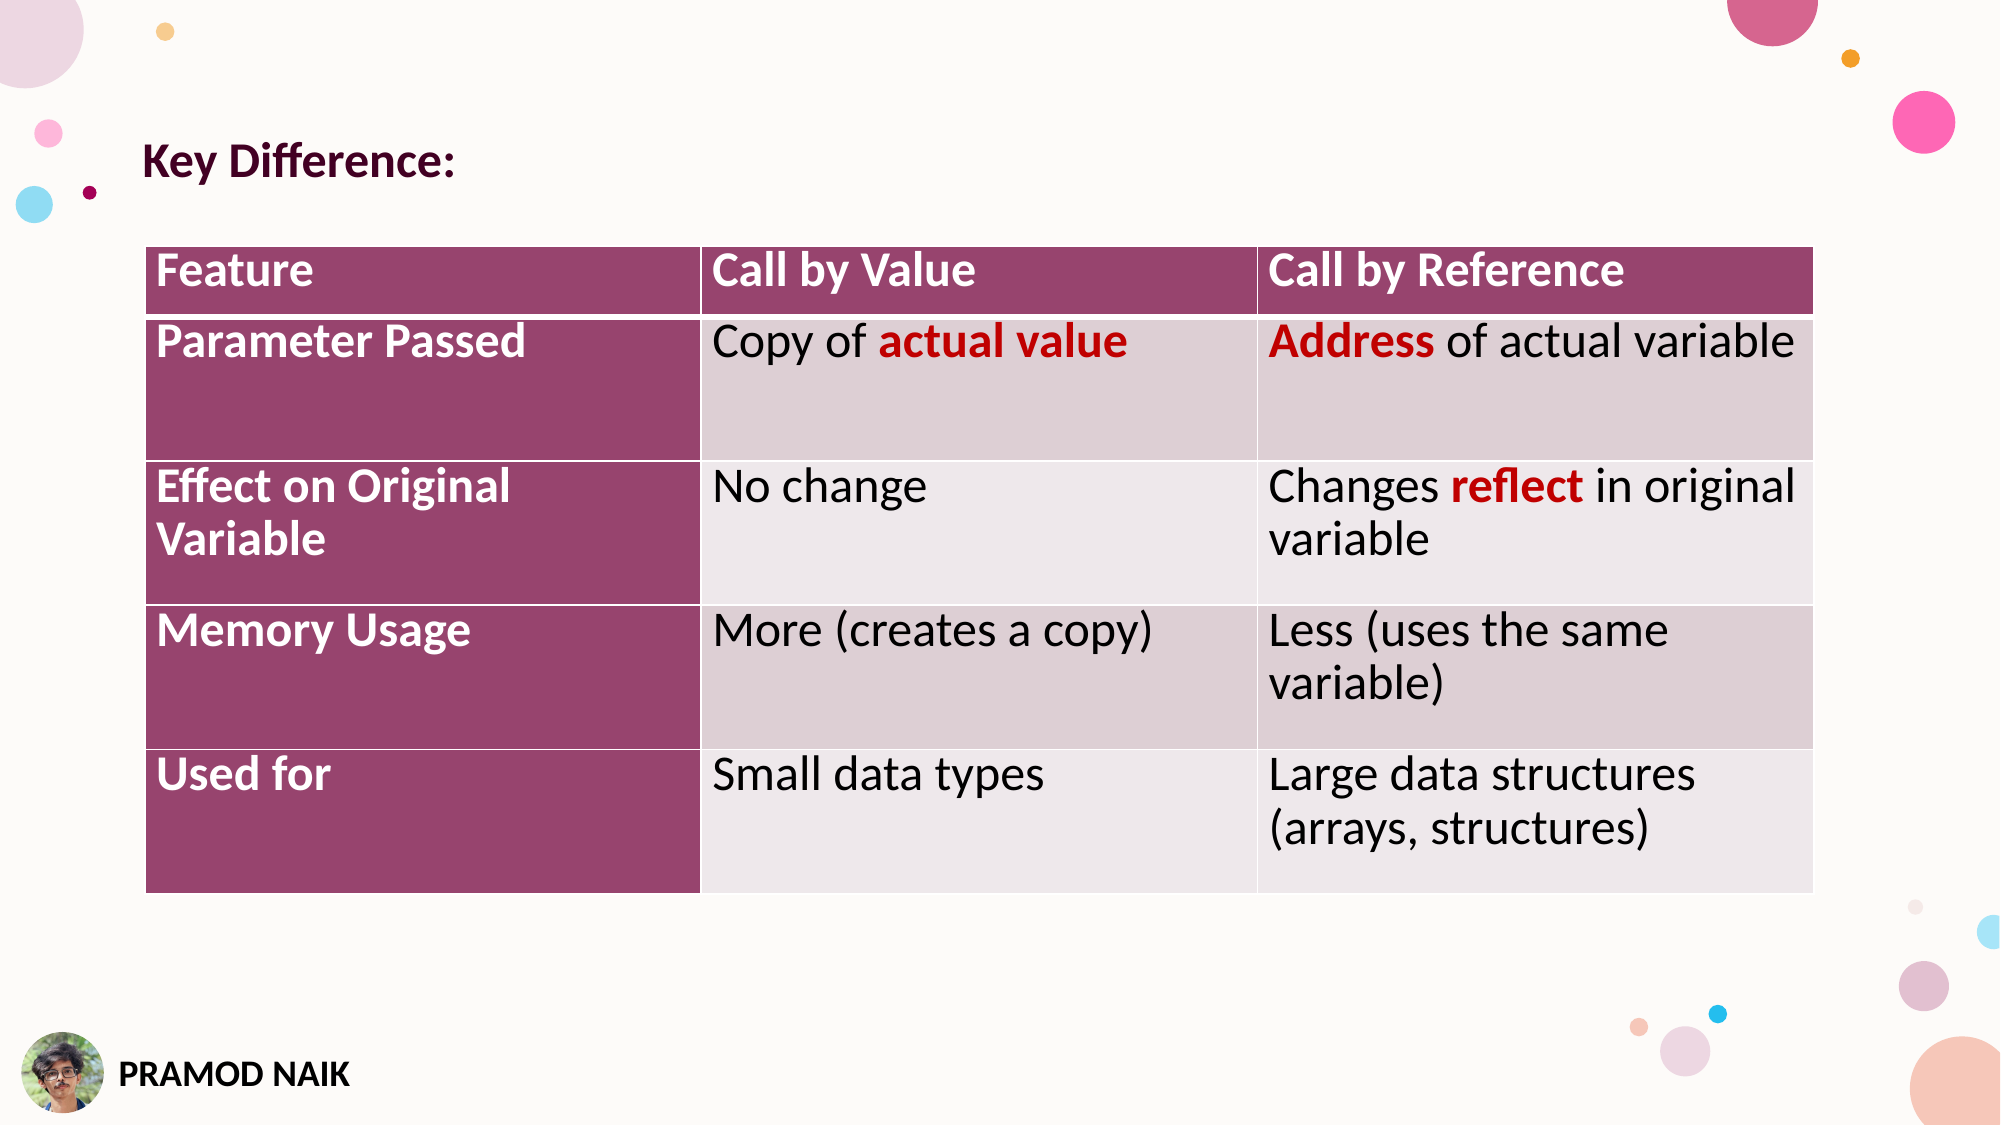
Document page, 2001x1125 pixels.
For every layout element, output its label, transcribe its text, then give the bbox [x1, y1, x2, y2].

table_cell Used for [146, 750, 700, 893]
table_header Call by Value [702, 247, 1257, 314]
table_cell Large data structures (arrays, structures) [1258, 750, 1813, 893]
table_cell Small data types [702, 750, 1257, 893]
table_cell More (creates a copy) [702, 606, 1257, 749]
table_cell Address of actual variable [1258, 320, 1813, 460]
table_cell Effect on Original Variable [146, 462, 700, 604]
table_cell Memory Usage [146, 606, 700, 749]
table_header Call by Reference [1258, 247, 1813, 314]
table_header Feature [146, 247, 700, 314]
table_cell No change [702, 462, 1257, 604]
list Key Difference: [127, 126, 1877, 1014]
table_cell Changes reflect in original variable [1258, 462, 1813, 604]
table_cell Less (uses the same variable) [1258, 606, 1813, 749]
table_cell Parameter Passed [146, 320, 700, 460]
picture [21, 1031, 104, 1114]
table_cell Copy of actual value [702, 320, 1257, 460]
